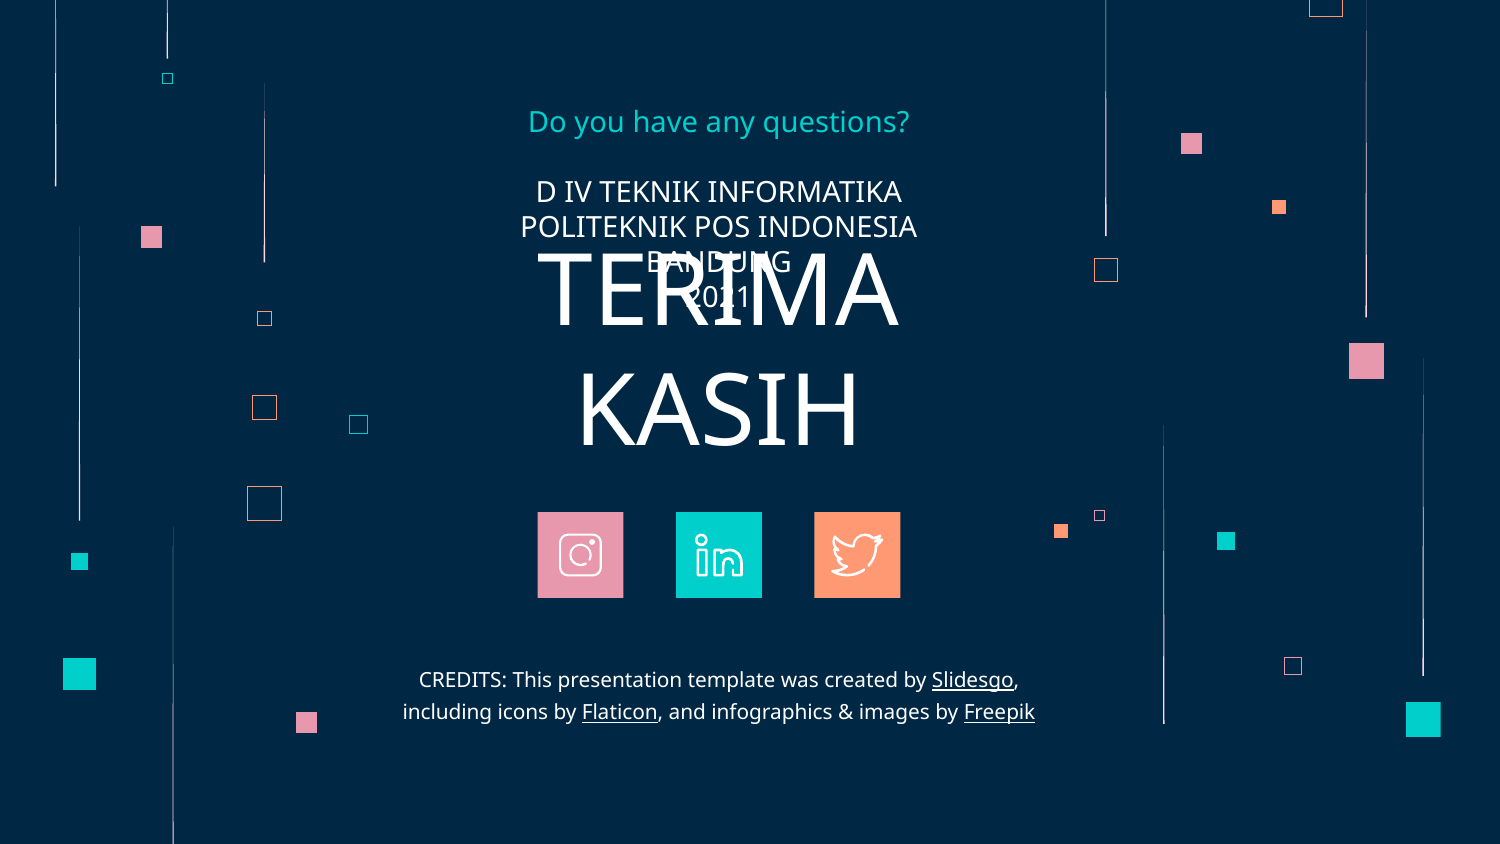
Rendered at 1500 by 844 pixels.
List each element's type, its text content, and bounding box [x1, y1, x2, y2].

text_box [694, 533, 744, 577]
subtitle Do you have any questions? D IV TEKNIK INFORMATIKA POLITEKNIK POS INDONESIA BANDUNG 2021 [476, 88, 962, 311]
text_box [676, 512, 762, 598]
text_box [814, 512, 901, 598]
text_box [1308, 0, 1343, 17]
text_box [537, 512, 624, 598]
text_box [558, 533, 603, 577]
title TERIMA KASIH [405, 296, 1033, 481]
text_box [831, 533, 883, 577]
